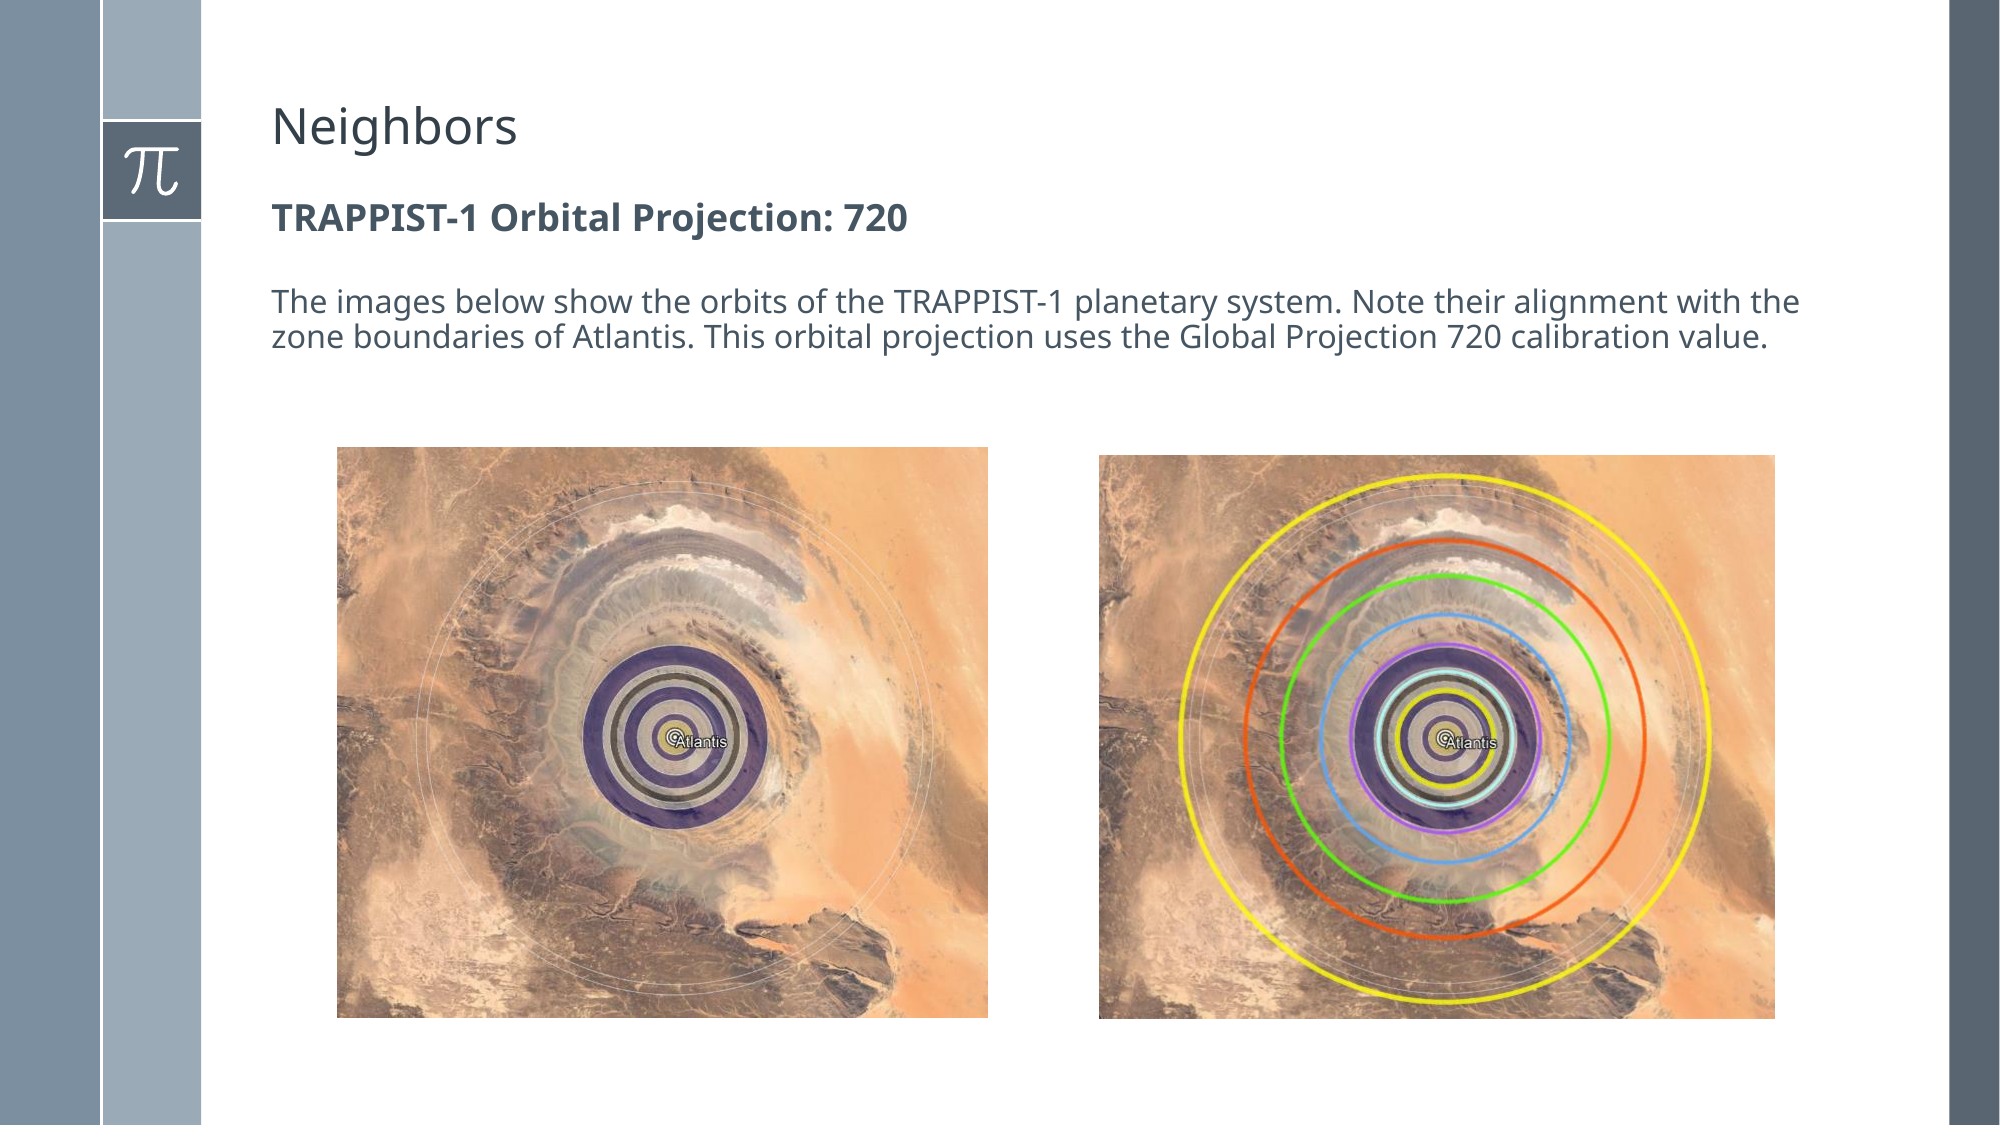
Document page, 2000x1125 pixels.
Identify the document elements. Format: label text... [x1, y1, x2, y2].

text_box TRAPPIST-1 Orbital Projection: 720 [256, 162, 1862, 247]
picture [1099, 455, 1775, 1019]
text_box The images below show the orbits of the TRAPPIST-1 planetary system. Note their alignment with the zone boundaries of Atlantis. This orbital projection uses the Global Projection 720 calibration value. [256, 278, 1862, 396]
title Neighbors [256, 96, 1862, 162]
picture [337, 447, 988, 1018]
